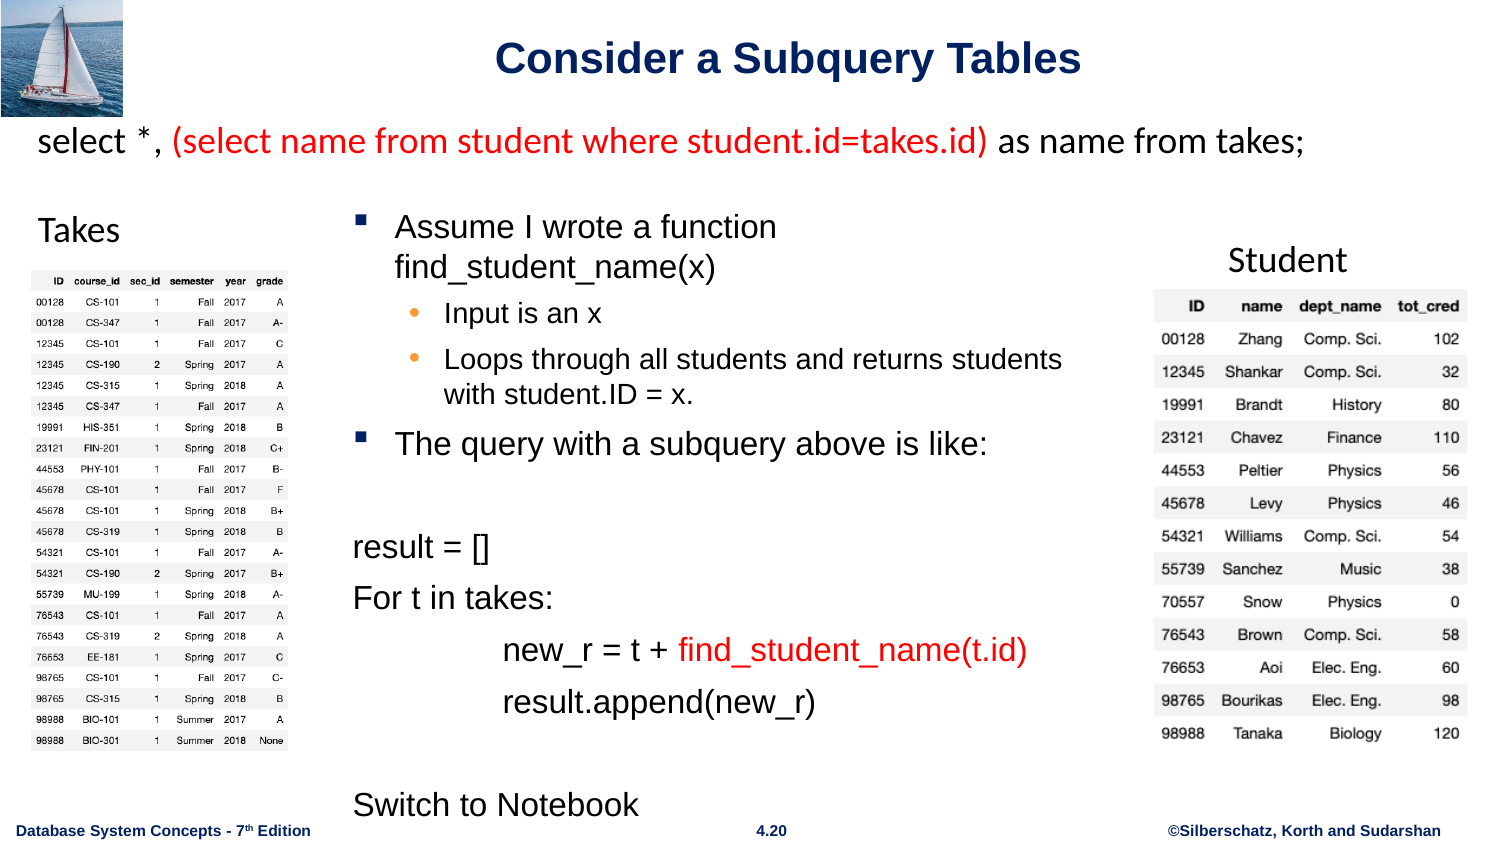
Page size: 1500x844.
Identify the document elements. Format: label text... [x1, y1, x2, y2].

title Consider a Subquery Tables [125, 14, 1452, 90]
text_box Student [1213, 227, 1363, 286]
picture [28, 264, 299, 755]
text_box select *, (select name from student where student.id=takes.id) as name from takes; [22, 108, 1395, 168]
picture [1149, 287, 1478, 755]
text_box Takes [23, 197, 136, 257]
list Assume I wrote a function find_student_name(x) Input is an x Loops through all students and returns students with student.ID = x. The query with a subquery above is like: result = [] For t in takes: new_r = t + find_student_name(t.id) result.append(new_r) Switch to Notebook [337, 197, 1100, 760]
picture [0, 0, 123, 117]
